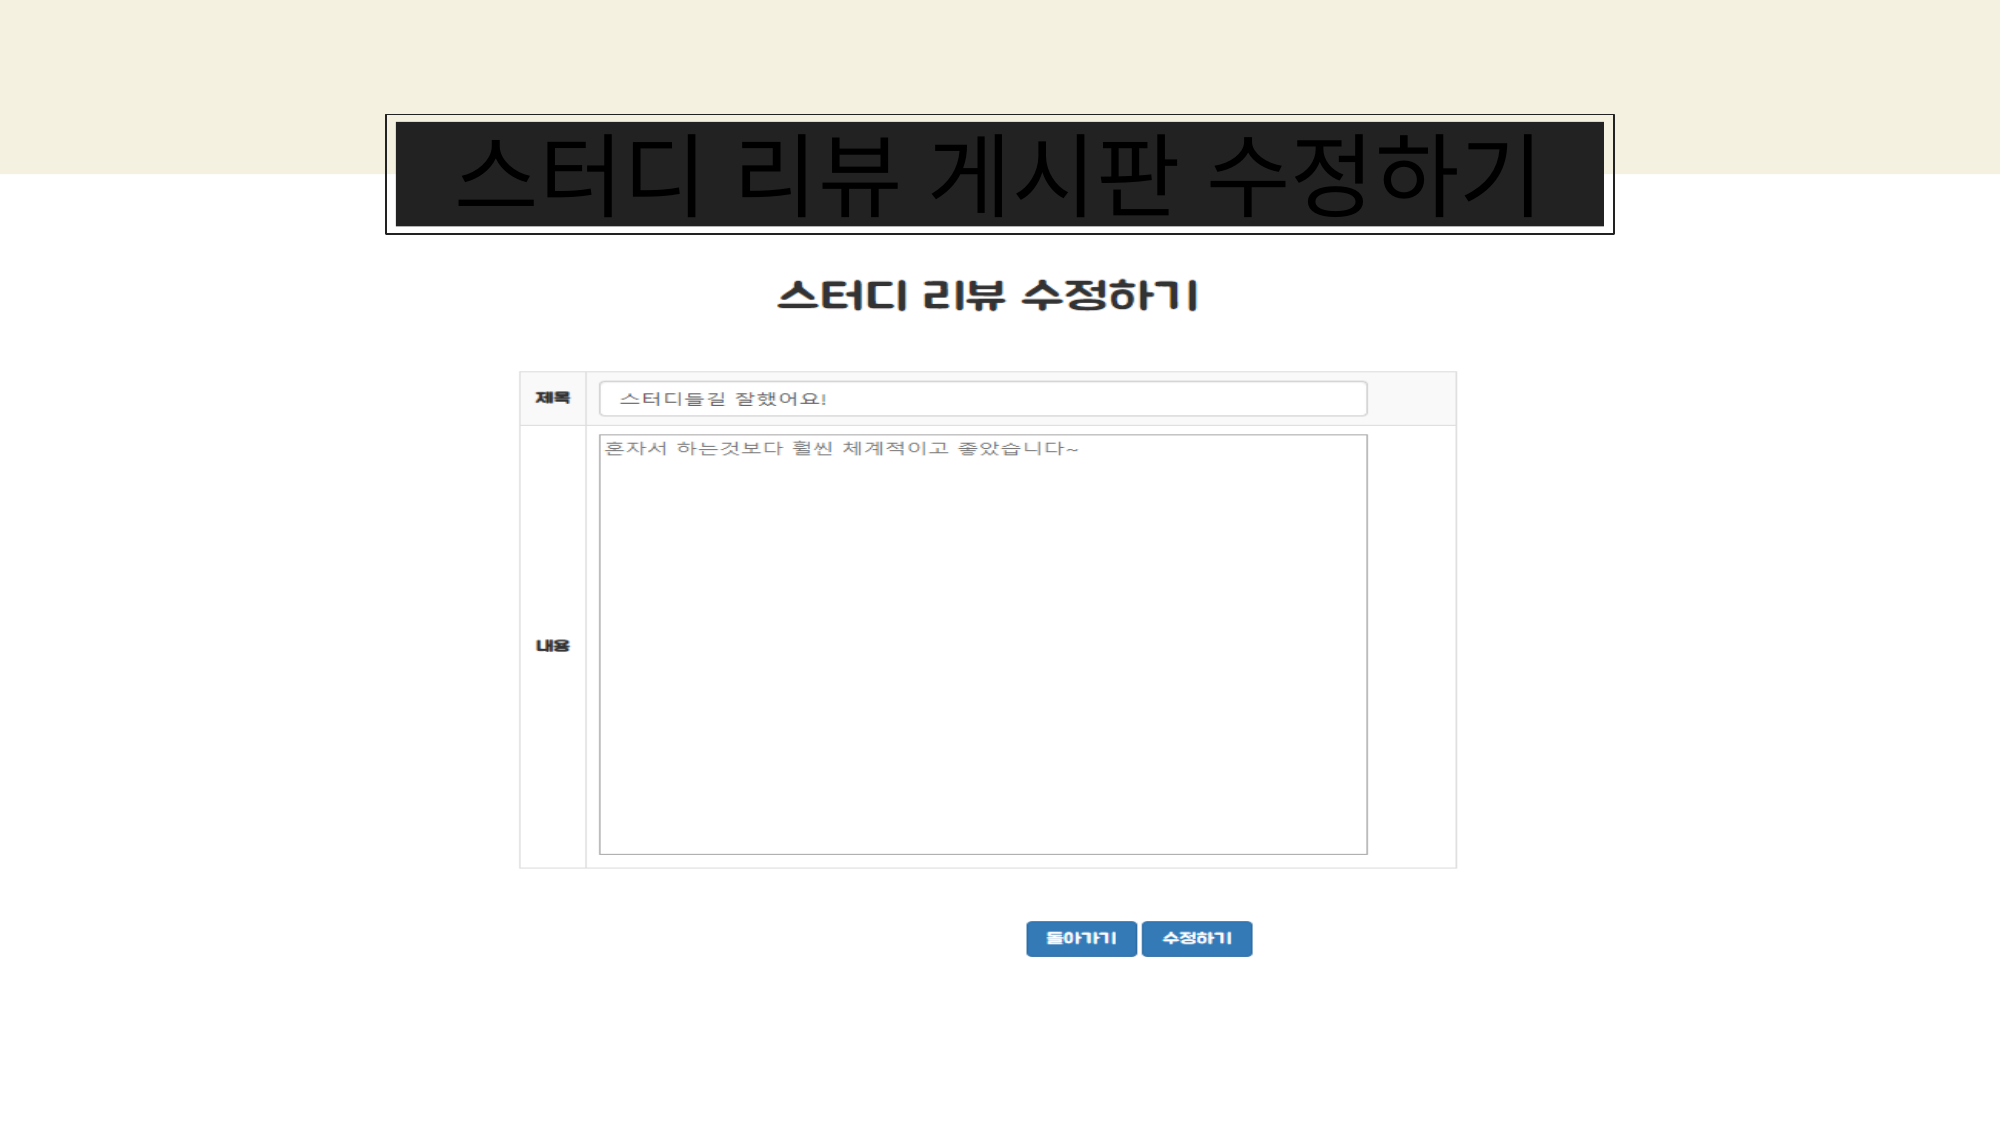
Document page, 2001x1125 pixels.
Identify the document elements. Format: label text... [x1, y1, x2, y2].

picture [421, 263, 1709, 958]
title 스터디 리뷰 게시판 수정하기 [395, 121, 1604, 227]
